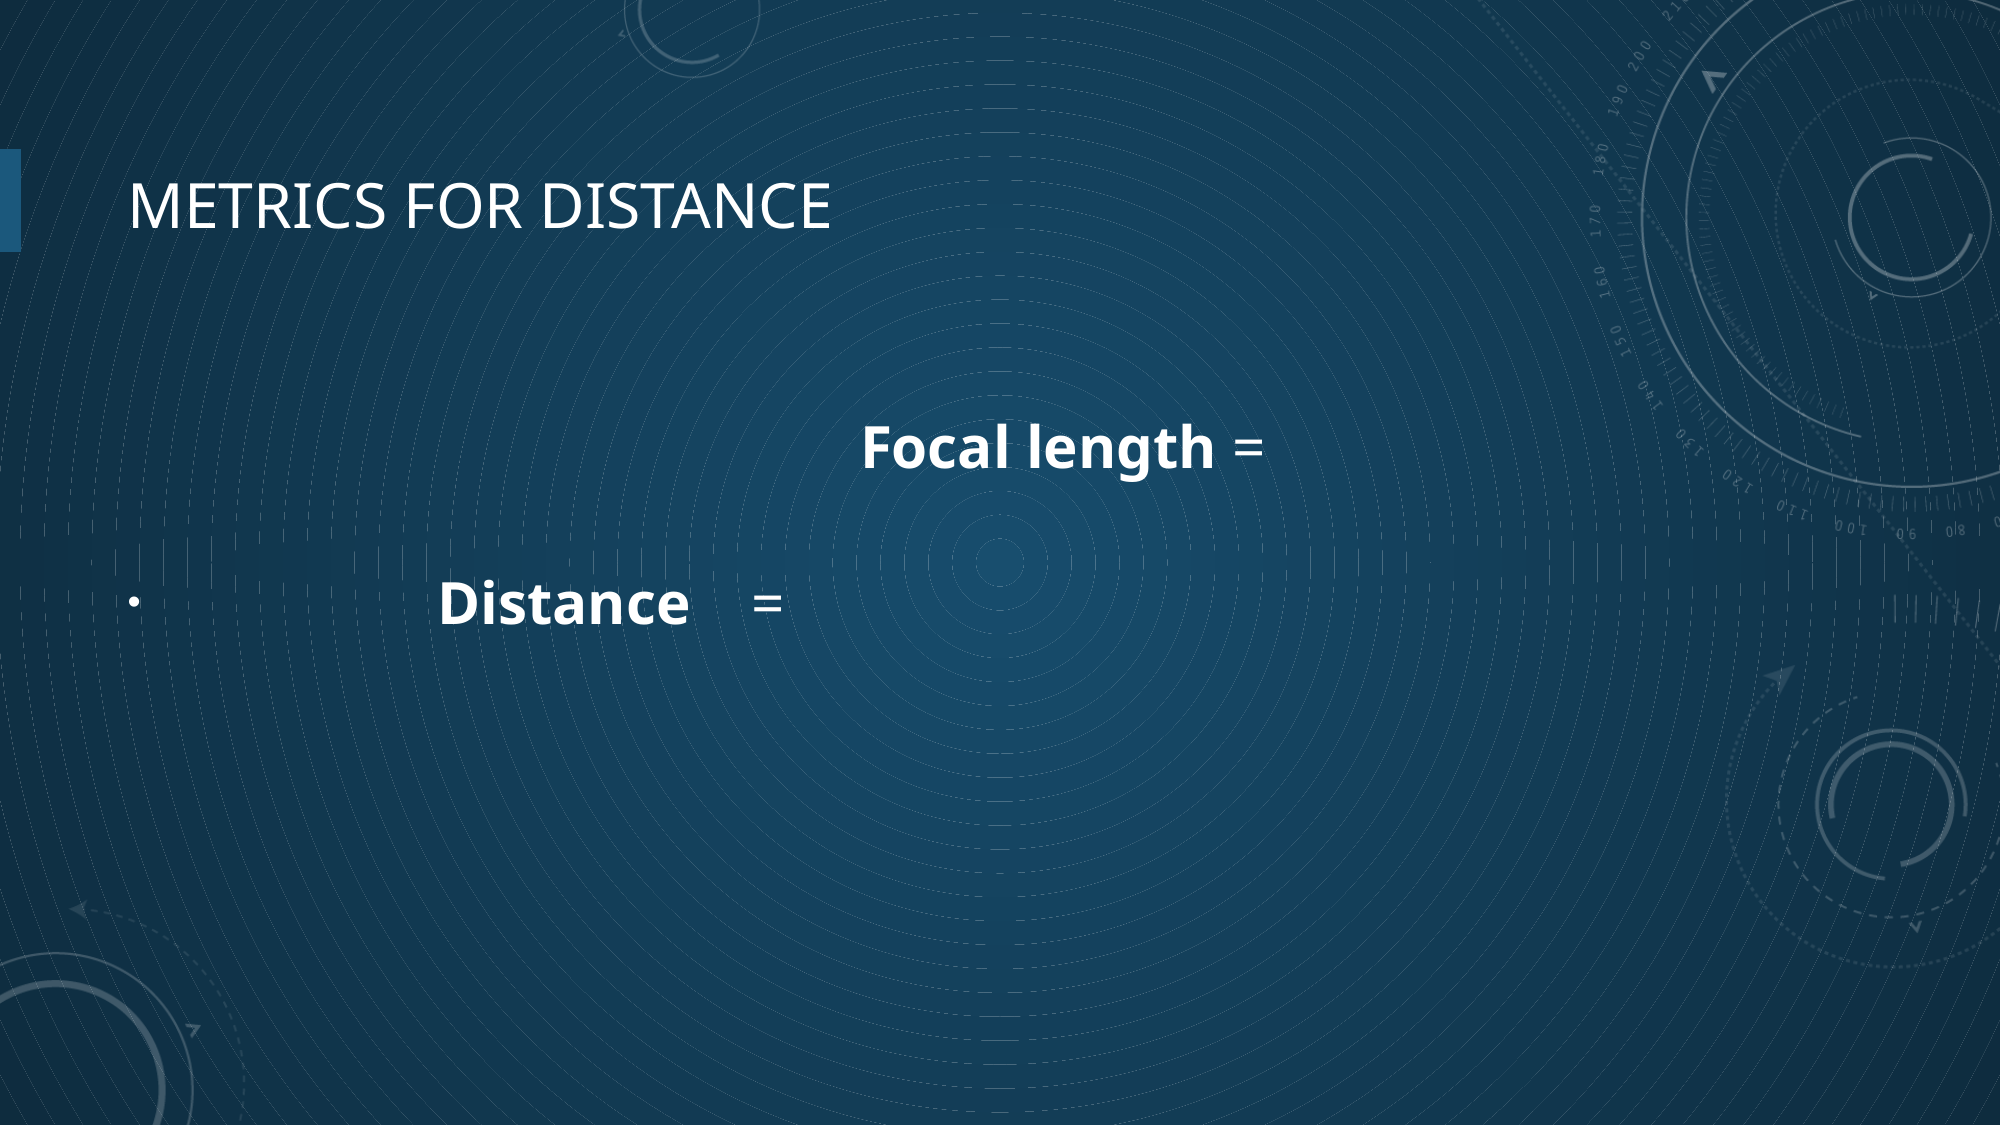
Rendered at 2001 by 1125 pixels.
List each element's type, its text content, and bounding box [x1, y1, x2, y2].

title Metrics for distance [112, 99, 1891, 307]
picture [0, 0, 2000, 1125]
